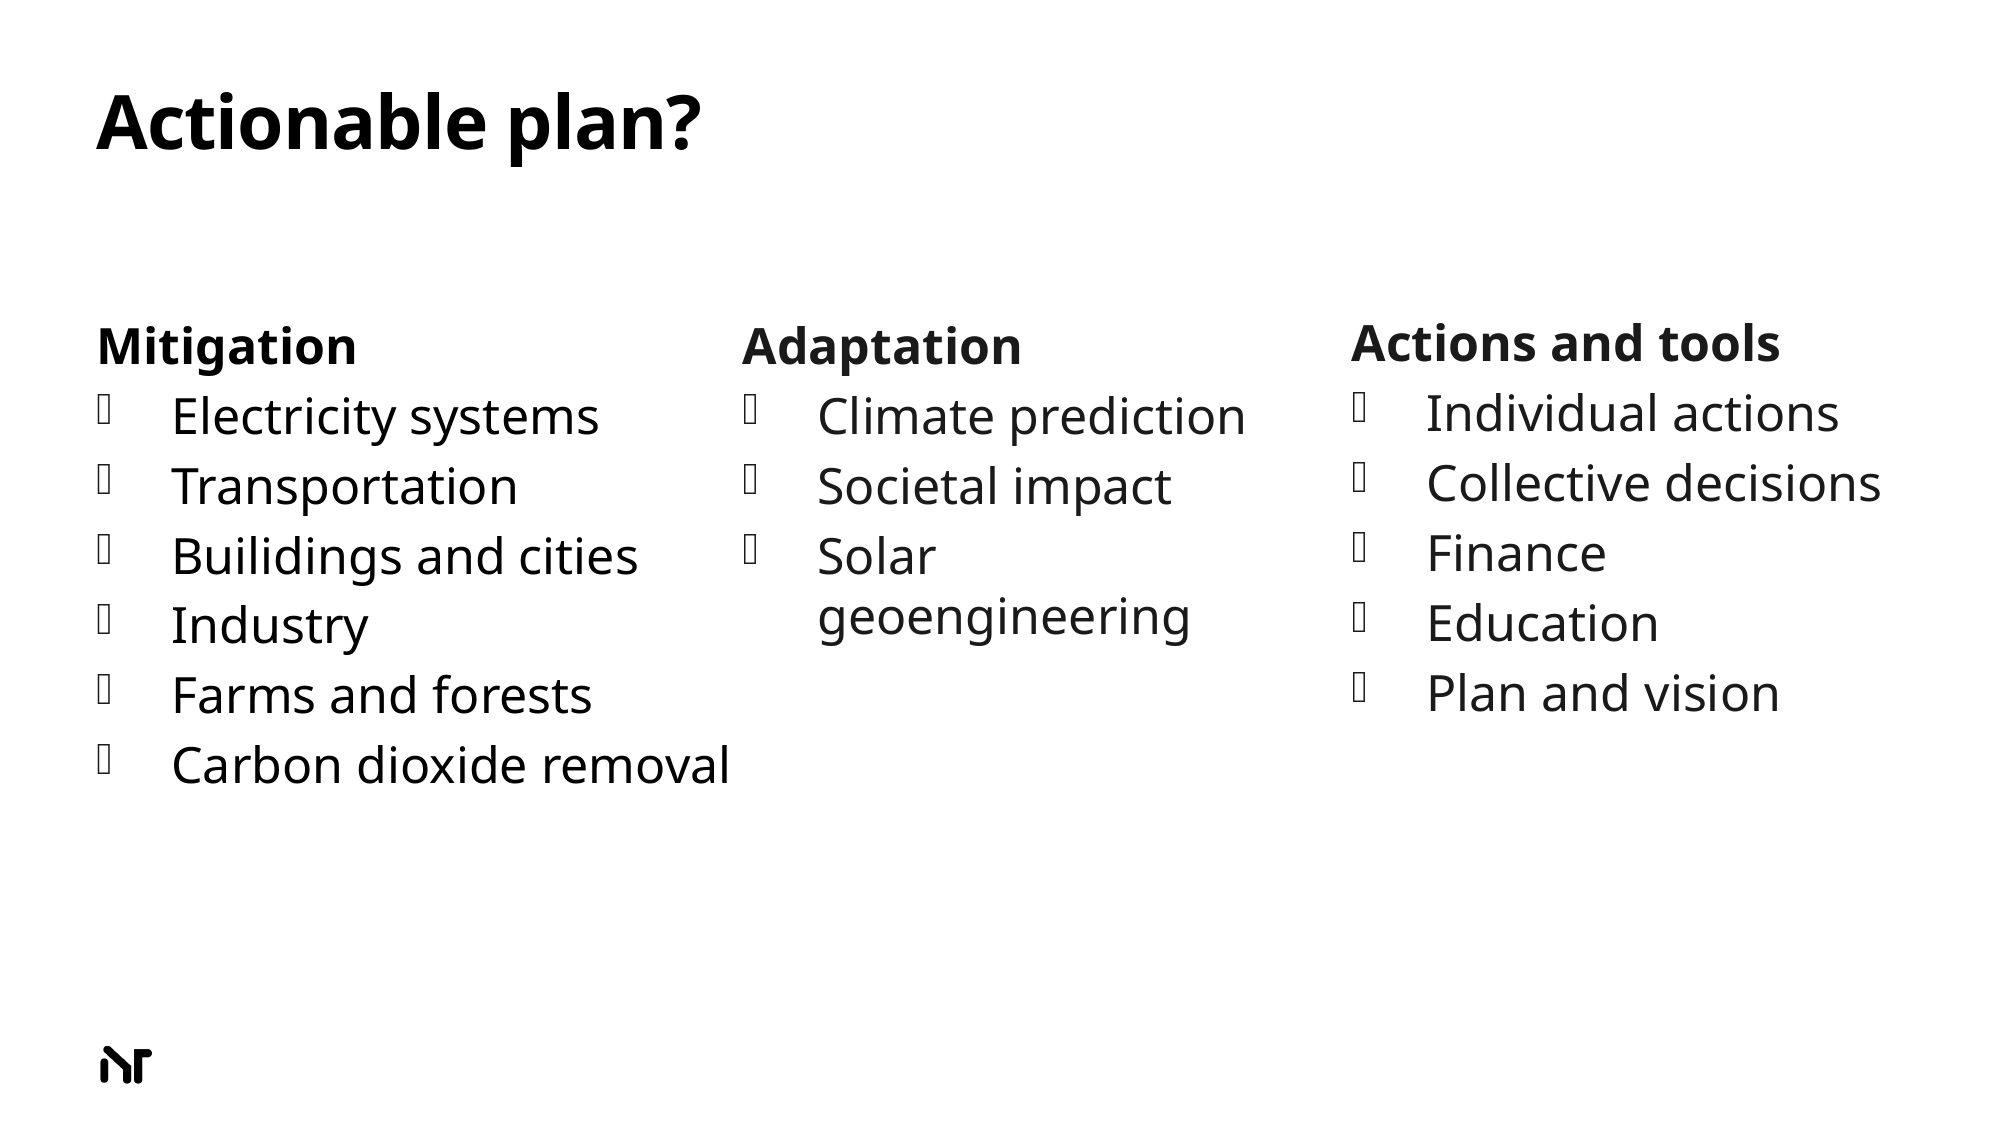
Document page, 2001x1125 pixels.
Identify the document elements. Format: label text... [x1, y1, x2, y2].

list Mitigation Electricity systems Transportation Builidings and cities Industry Farms and forests Carbon dioxide removal [96, 314, 743, 811]
text_box Actions and tools Individual actions Collective decisions Finance Education Plan and vision [1351, 311, 1930, 722]
picture [96, 1035, 156, 1095]
title Actionable plan? [96, 75, 1904, 166]
text_box Adaptation Climate prediction Societal impact Solar geoengineering [742, 314, 1321, 644]
